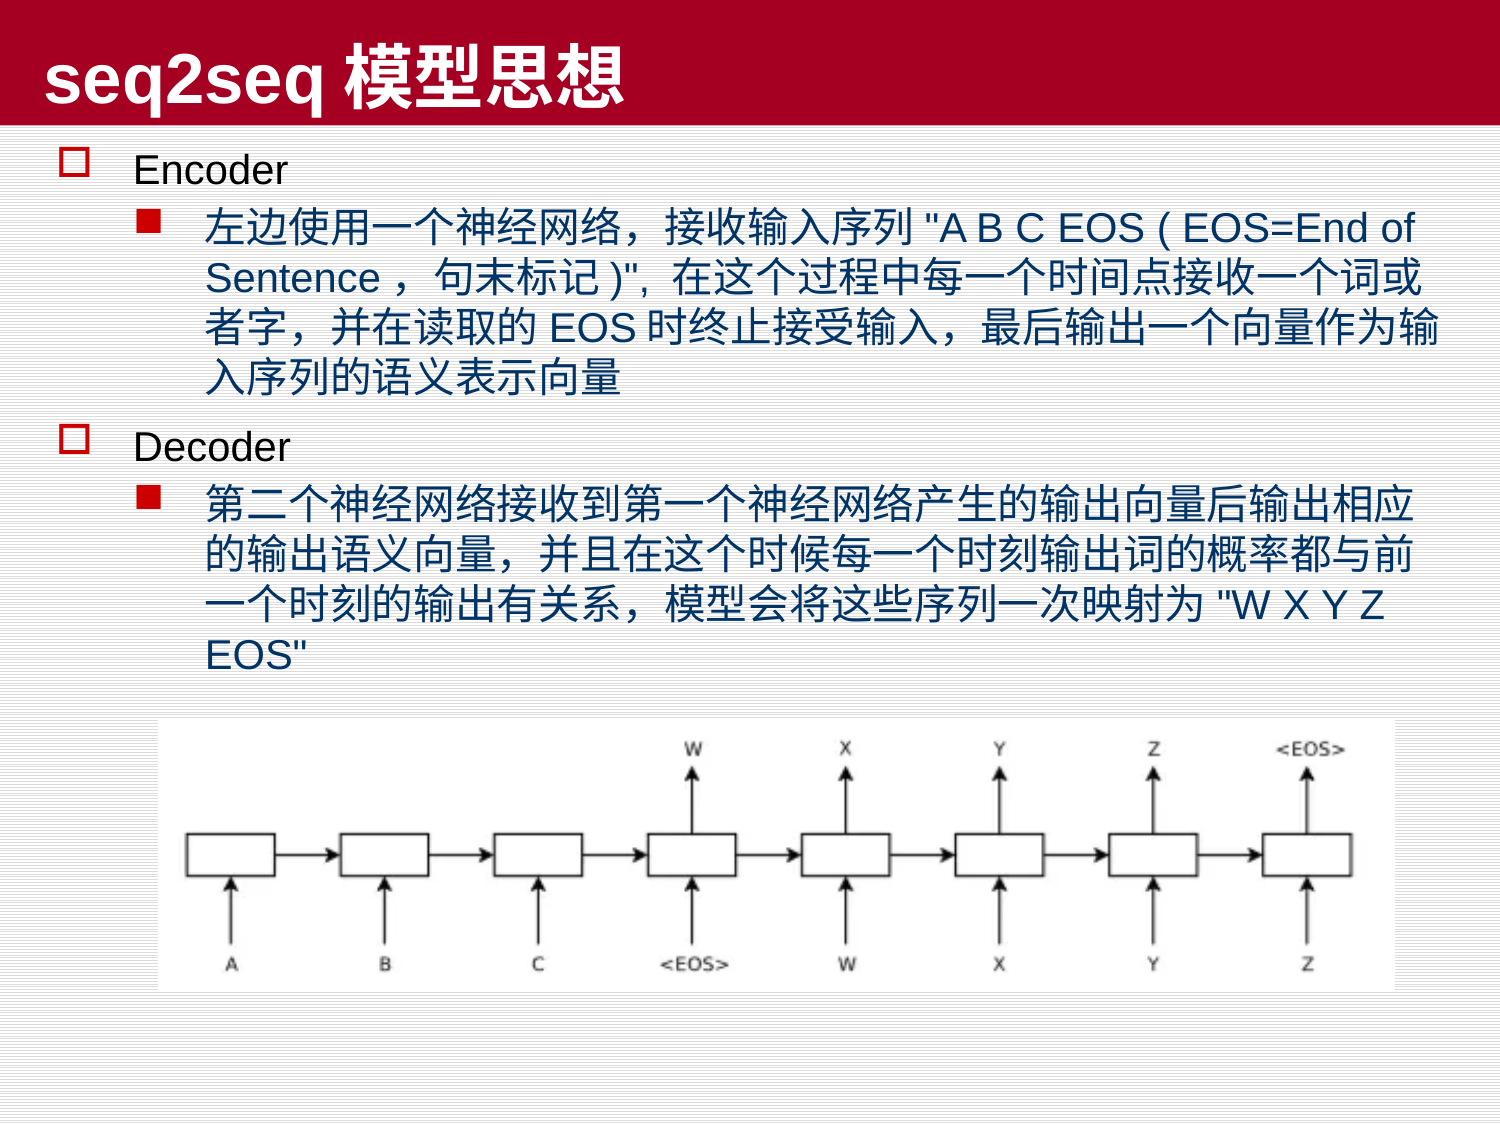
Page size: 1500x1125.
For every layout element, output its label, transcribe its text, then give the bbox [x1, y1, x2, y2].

picture [158, 719, 1395, 990]
title seq2seq模型思想 [0, 0, 1500, 126]
list Encoder 左边使用一个神经网络，接收输入序列"A B C EOS ( EOS=End of Sentence，句末标记)", 在这个过程中每一个时间点接收一个词或者字，并在读取的EOS时终止接受输入，最后输出一个向量作为输入序列的语义表示向量 Decoder 第二个神经网络接收到第一个神经网络产生的输出向量后输出相应的输出语义向量，并且在这个时候每一个时刻输出词的概率都与前一个时刻的输出有关系，模型会将这些序列一次映射为"W X Y Z EOS" [40, 125, 1460, 1012]
